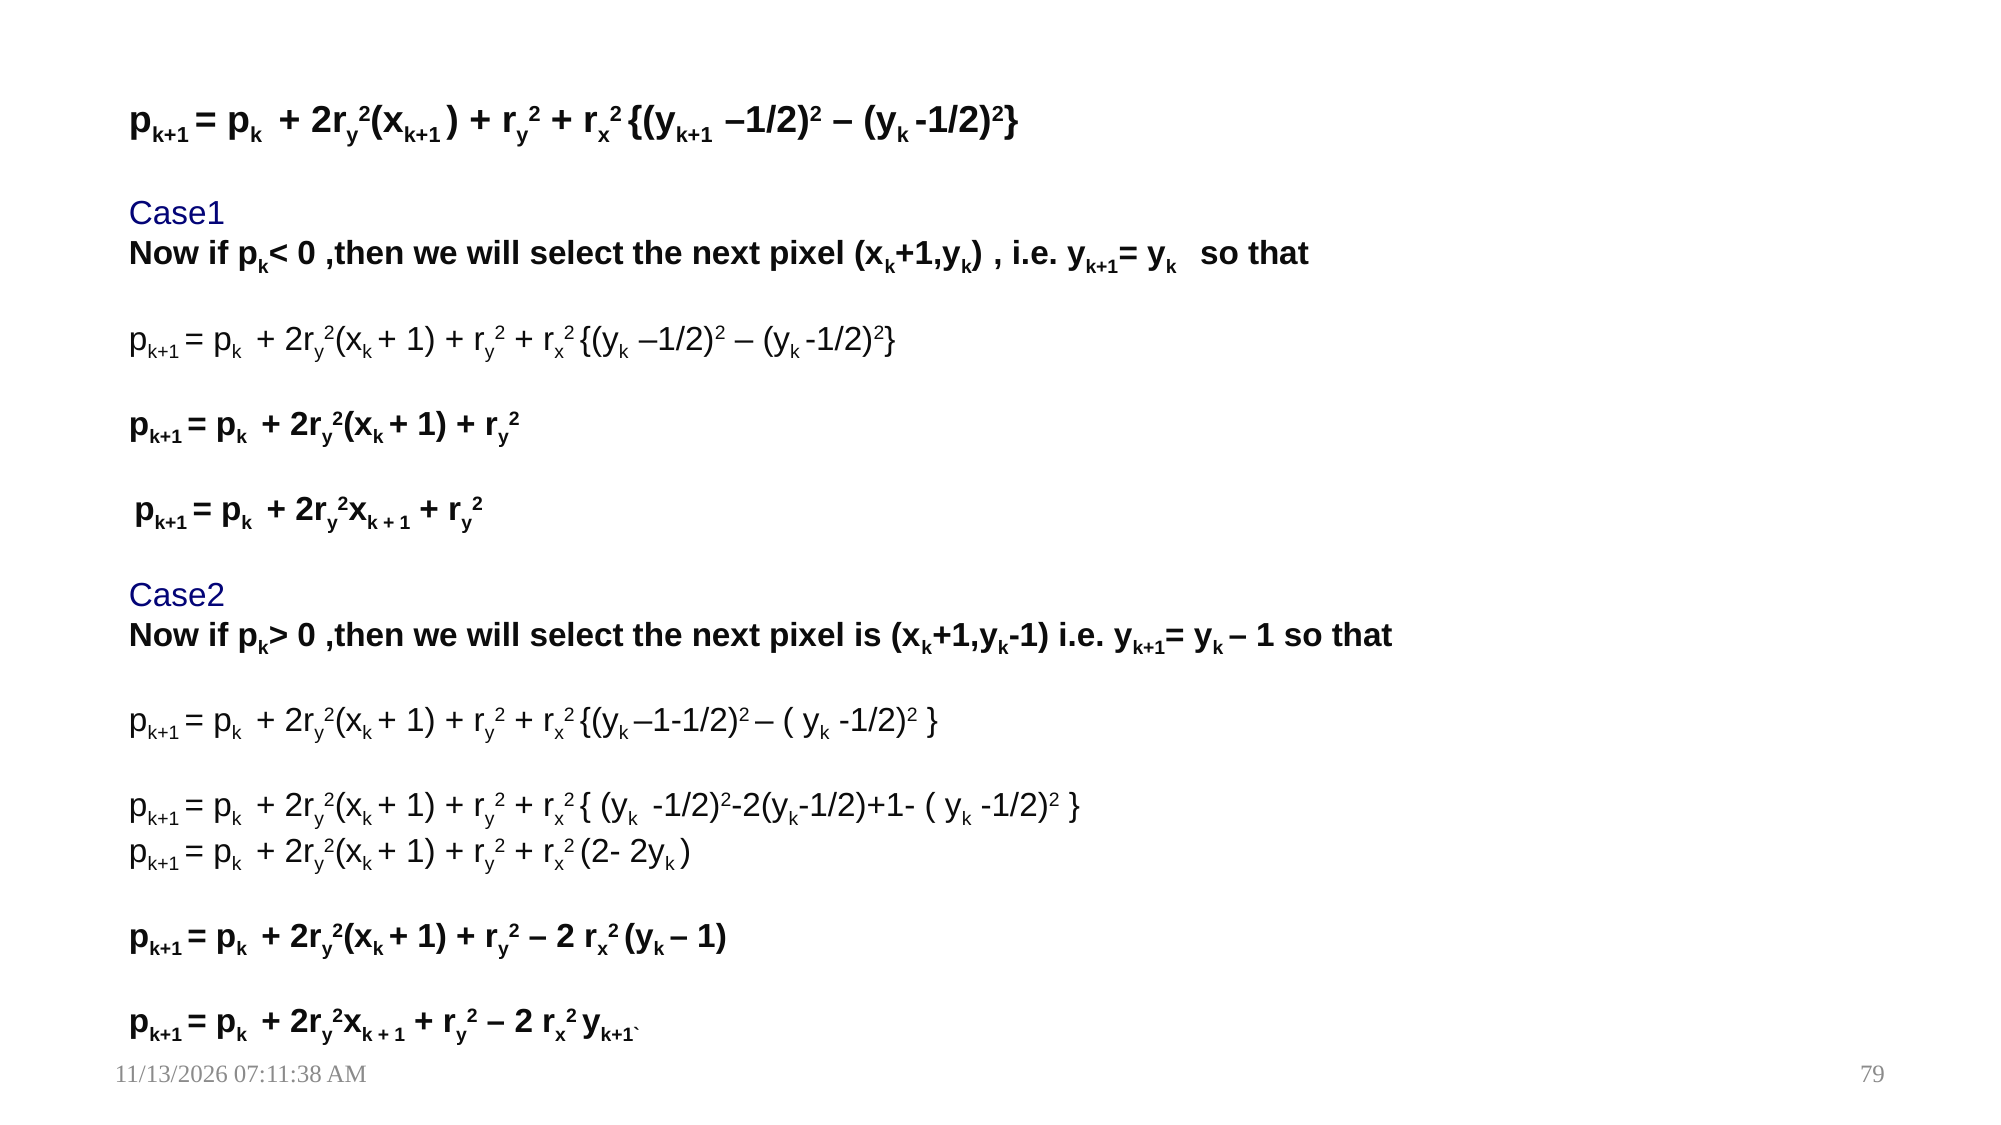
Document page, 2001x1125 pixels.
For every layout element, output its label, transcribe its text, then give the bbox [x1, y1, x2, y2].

text_box pk+1 = pk + 2ry2(xk+1 ) + ry2 + rx2 {(yk+1 –1/2)2 – (yk -1/2)2} Case1 Now if pk< 0 ,then we will select the next pixel (xk+1,yk) , i.e. yk+1= yk so that pk+1 = pk + 2ry2(xk + 1) + ry2 + rx2 {(yk –1/2)2 – (yk -1/2)2} pk+1 = pk + 2ry2(xk + 1) + ry2 pk+1 = pk + 2ry2xk + 1 + ry2 Case2 Now if pk> 0 ,then we will select the next pixel is (xk+1,yk-1) i.e. yk+1= yk – 1 so that pk+1 = pk + 2ry2(xk + 1) + ry2 + rx2 {(yk –1-1/2)2 – ( yk -1/2)2 } pk+1 = pk + 2ry2(xk + 1) + ry2 + rx2 { (yk -1/2)2-2(yk-1/2)+1- ( yk -1/2)2 } pk+1 = pk + 2ry2(xk + 1) + ry2 + rx2 (2- 2yk ) pk+1 = pk + 2ry2(xk + 1) + ry2 – 2 rx2 (yk – 1) pk+1 = pk + 2ry2xk + 1 + ry2 – 2 rx2 yk+1` [114, 42, 1786, 1053]
slide_number 79 [1433, 1042, 1900, 1103]
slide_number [99, 1042, 567, 1103]
